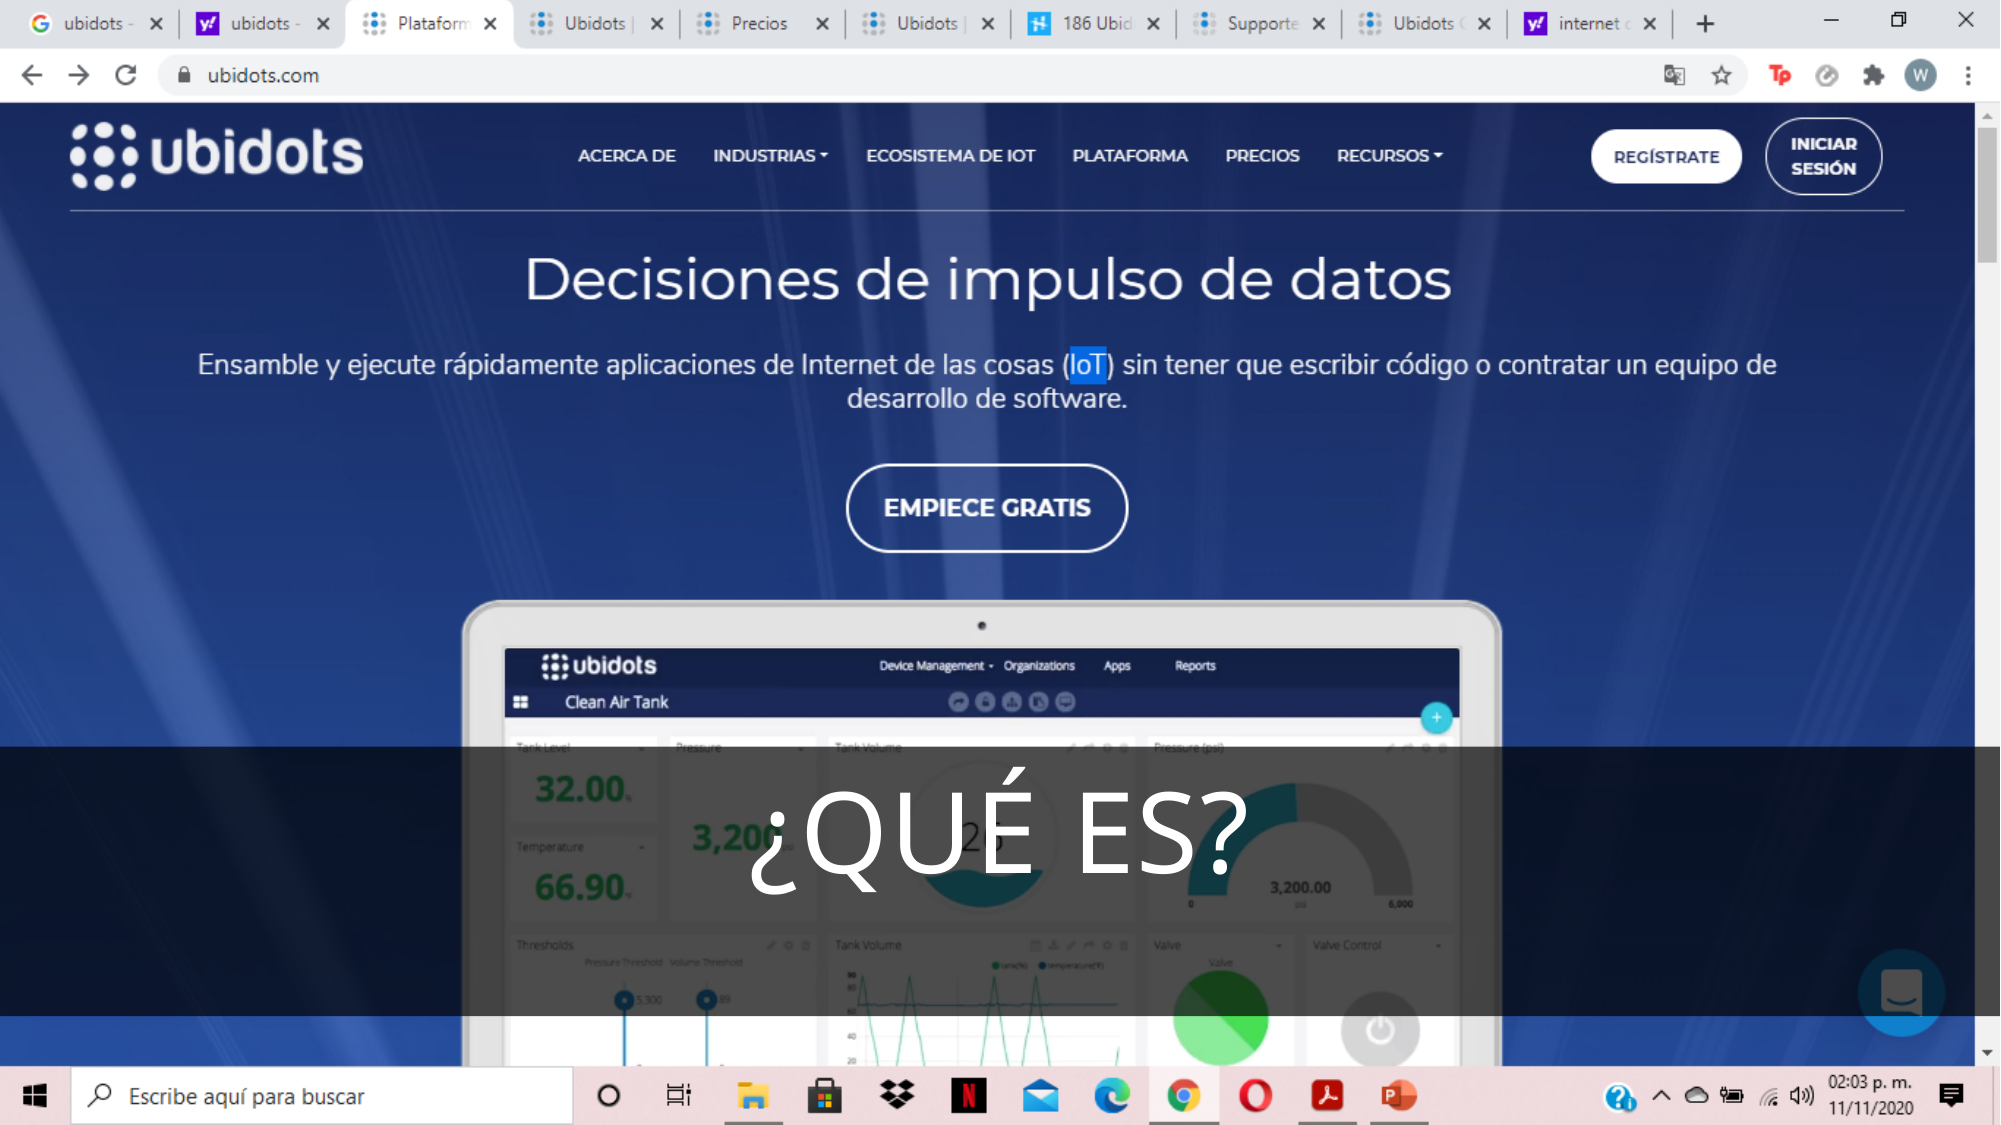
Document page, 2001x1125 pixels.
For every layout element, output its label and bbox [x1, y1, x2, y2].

list [0, 0, 2000, 1125]
